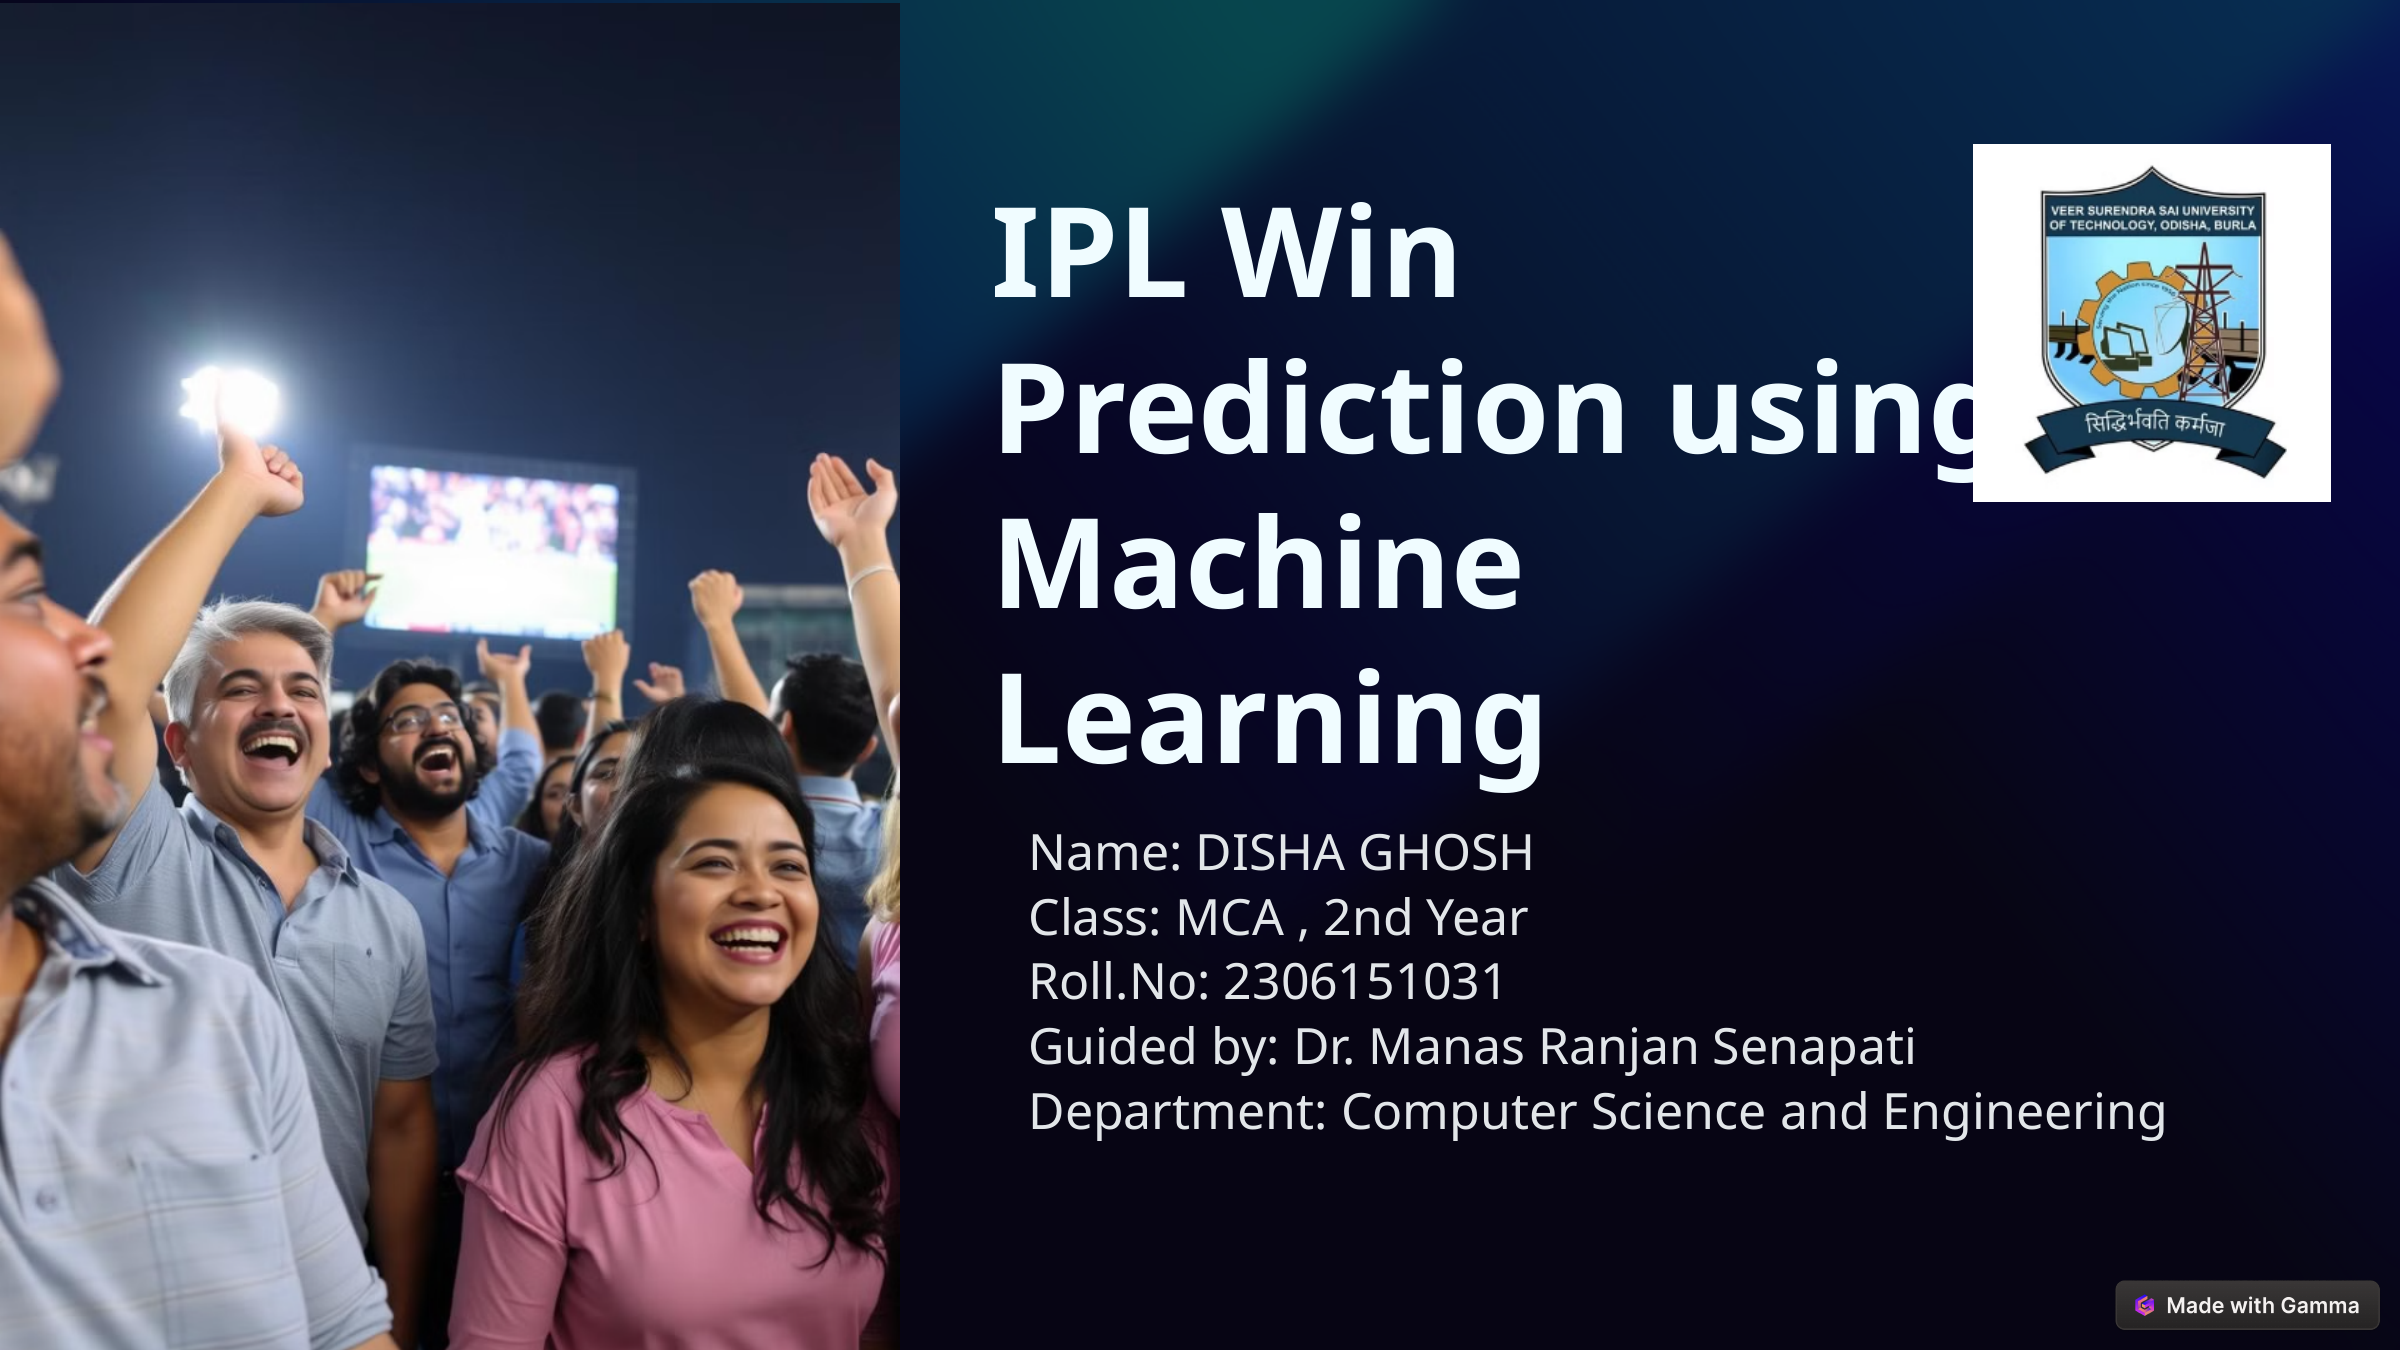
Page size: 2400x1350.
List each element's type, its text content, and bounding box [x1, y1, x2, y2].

picture [2106, 1271, 2389, 1339]
picture [0, 3, 900, 1350]
text_box [1126, 1119, 1398, 1191]
text_box Name: DISHA GHOSH Class: MCA , 2nd Year Roll.No: 2306151031 Guided by: Dr. Manas Ranjan Senapati Department: Computer Science and Engineering [1028, 816, 2245, 1205]
text_box IPL Win Prediction using Machine Learning [991, 167, 2042, 634]
picture [1973, 144, 2331, 502]
